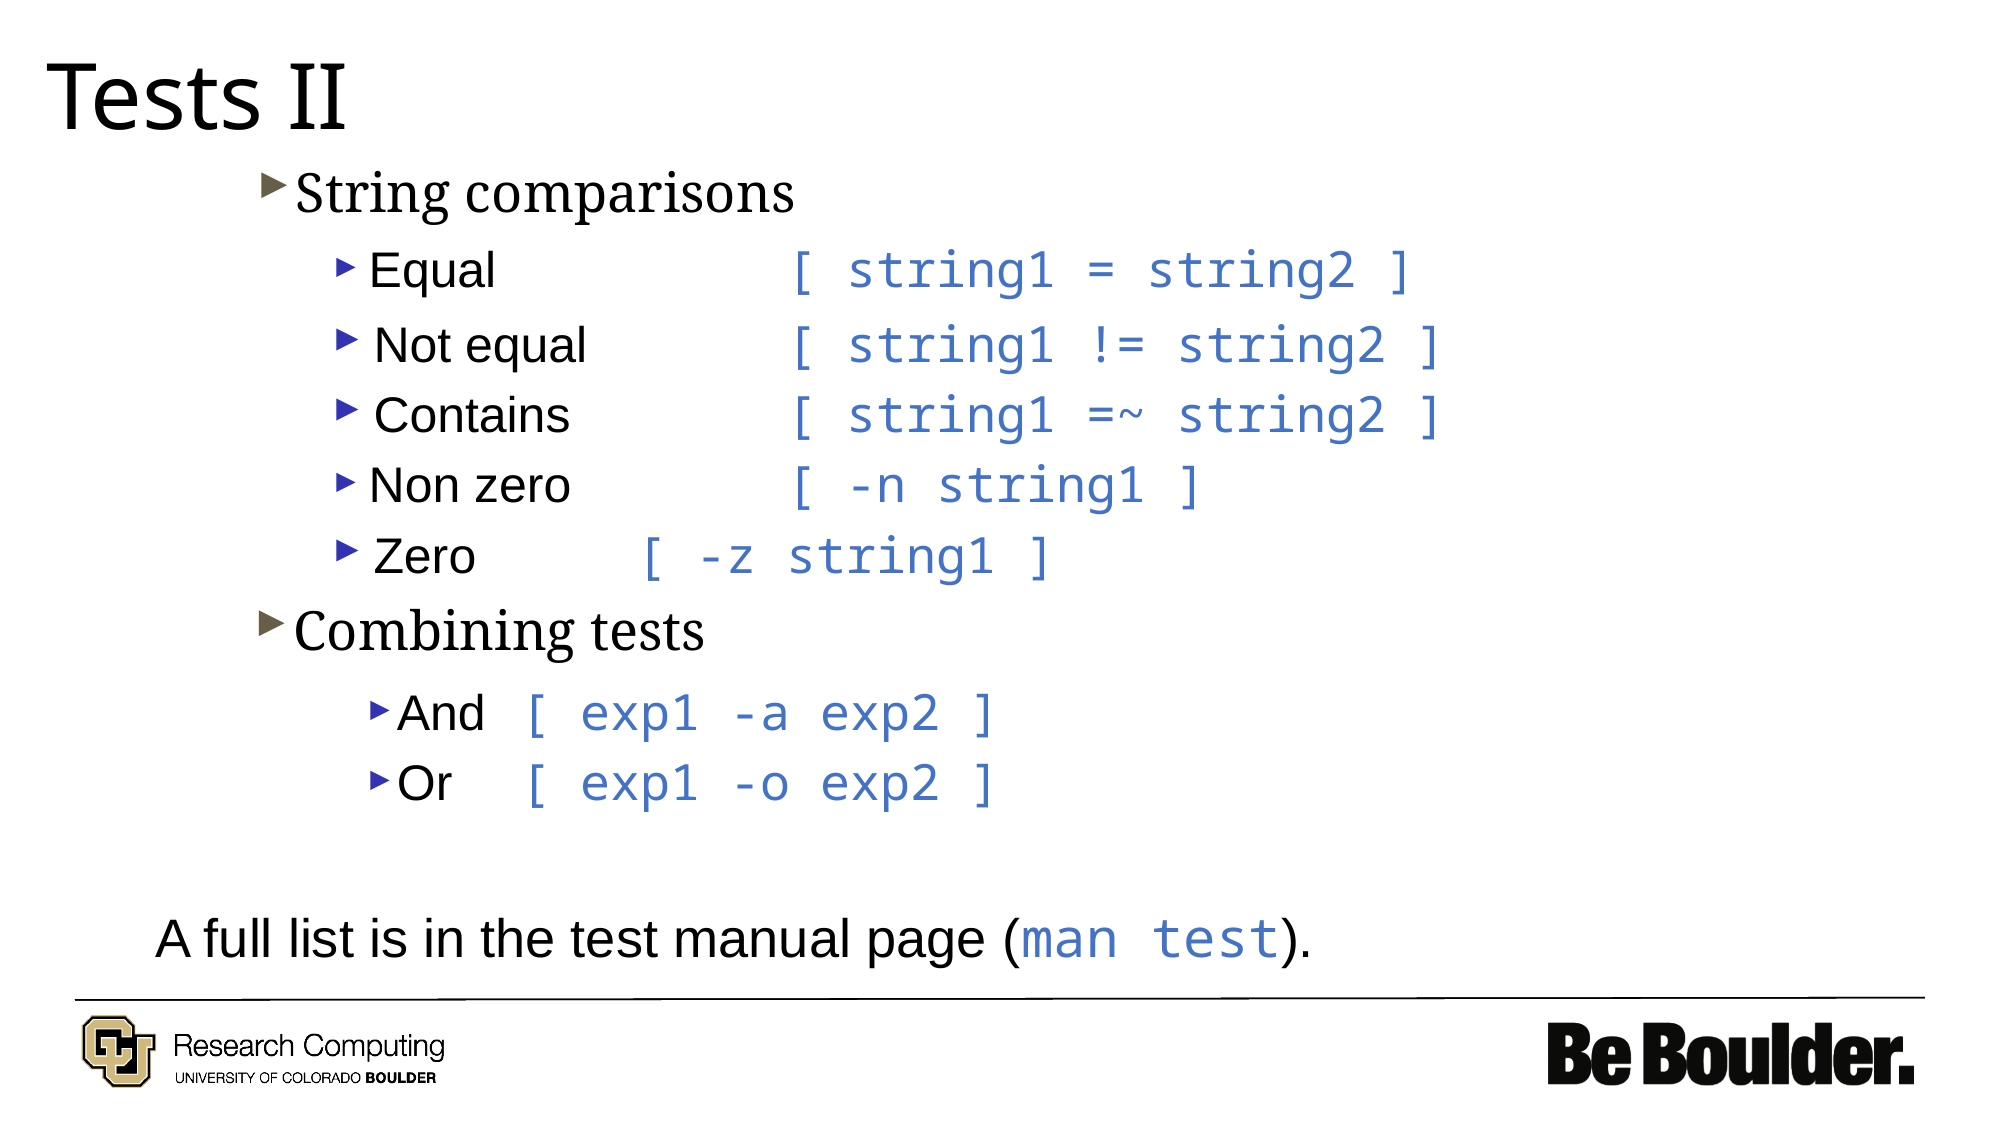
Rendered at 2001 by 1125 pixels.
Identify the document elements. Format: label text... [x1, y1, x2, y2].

picture [1524, 1015, 1938, 1088]
text_box ▶ String comparisons ▶ Equal [ string1 = string2 ] ▶ Not equal [ string1 != string2 ] ▶ Contains [ string1 =~ string2 ] ▶ Non zero [ -n string1 ] ▶ Zero [ -z string1 ] [106, 139, 1618, 722]
text_box A full list is in the test manual page (man test). [150, 899, 1714, 969]
text_box ▶ Combining tests ▶ And [ exp1 -a exp2 ] ▶ Or [ exp1 -o exp2 ] [254, 569, 1419, 881]
title Tests II [41, 0, 449, 187]
picture [81, 1015, 444, 1088]
